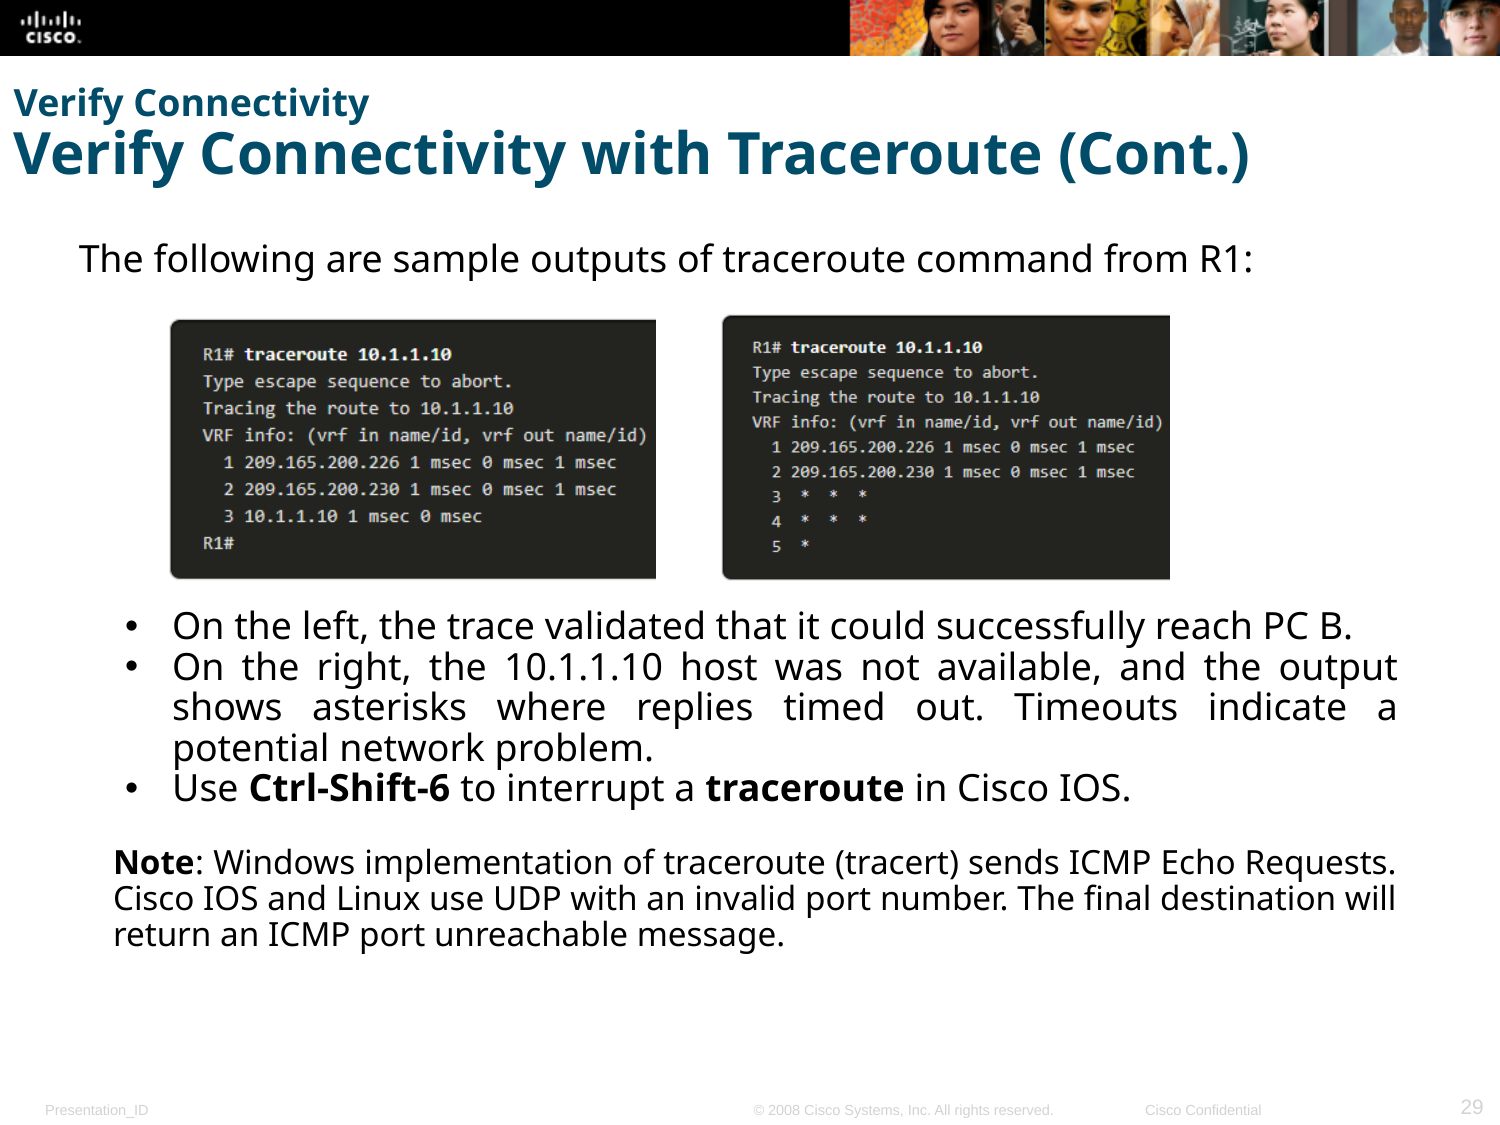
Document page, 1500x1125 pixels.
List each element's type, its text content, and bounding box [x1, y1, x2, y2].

picture [719, 311, 1171, 587]
title Verify Connectivity Verify Connectivity with Traceroute (Cont.) [0, 73, 1369, 194]
list The following are sample outputs of traceroute command from R1: [63, 227, 1500, 279]
picture [0, 0, 1500, 56]
text_box On the left, the trace validated that it could successfully reach PC B. On the right, the 10.1.1.10 host was not available, and the output shows asterisks where replies timed out. Timeouts indicate a potential network problem. Use Ctrl-Shift-6 to interrupt a traceroute in Cisco IOS. Note: Windows implementation of traceroute (tracert) sends ICMP Echo Requests. Cisco IOS and Linux use UDP with an invalid port number. The final destination will return an ICMP port unreachable message. [98, 600, 1414, 1024]
picture [163, 311, 657, 587]
